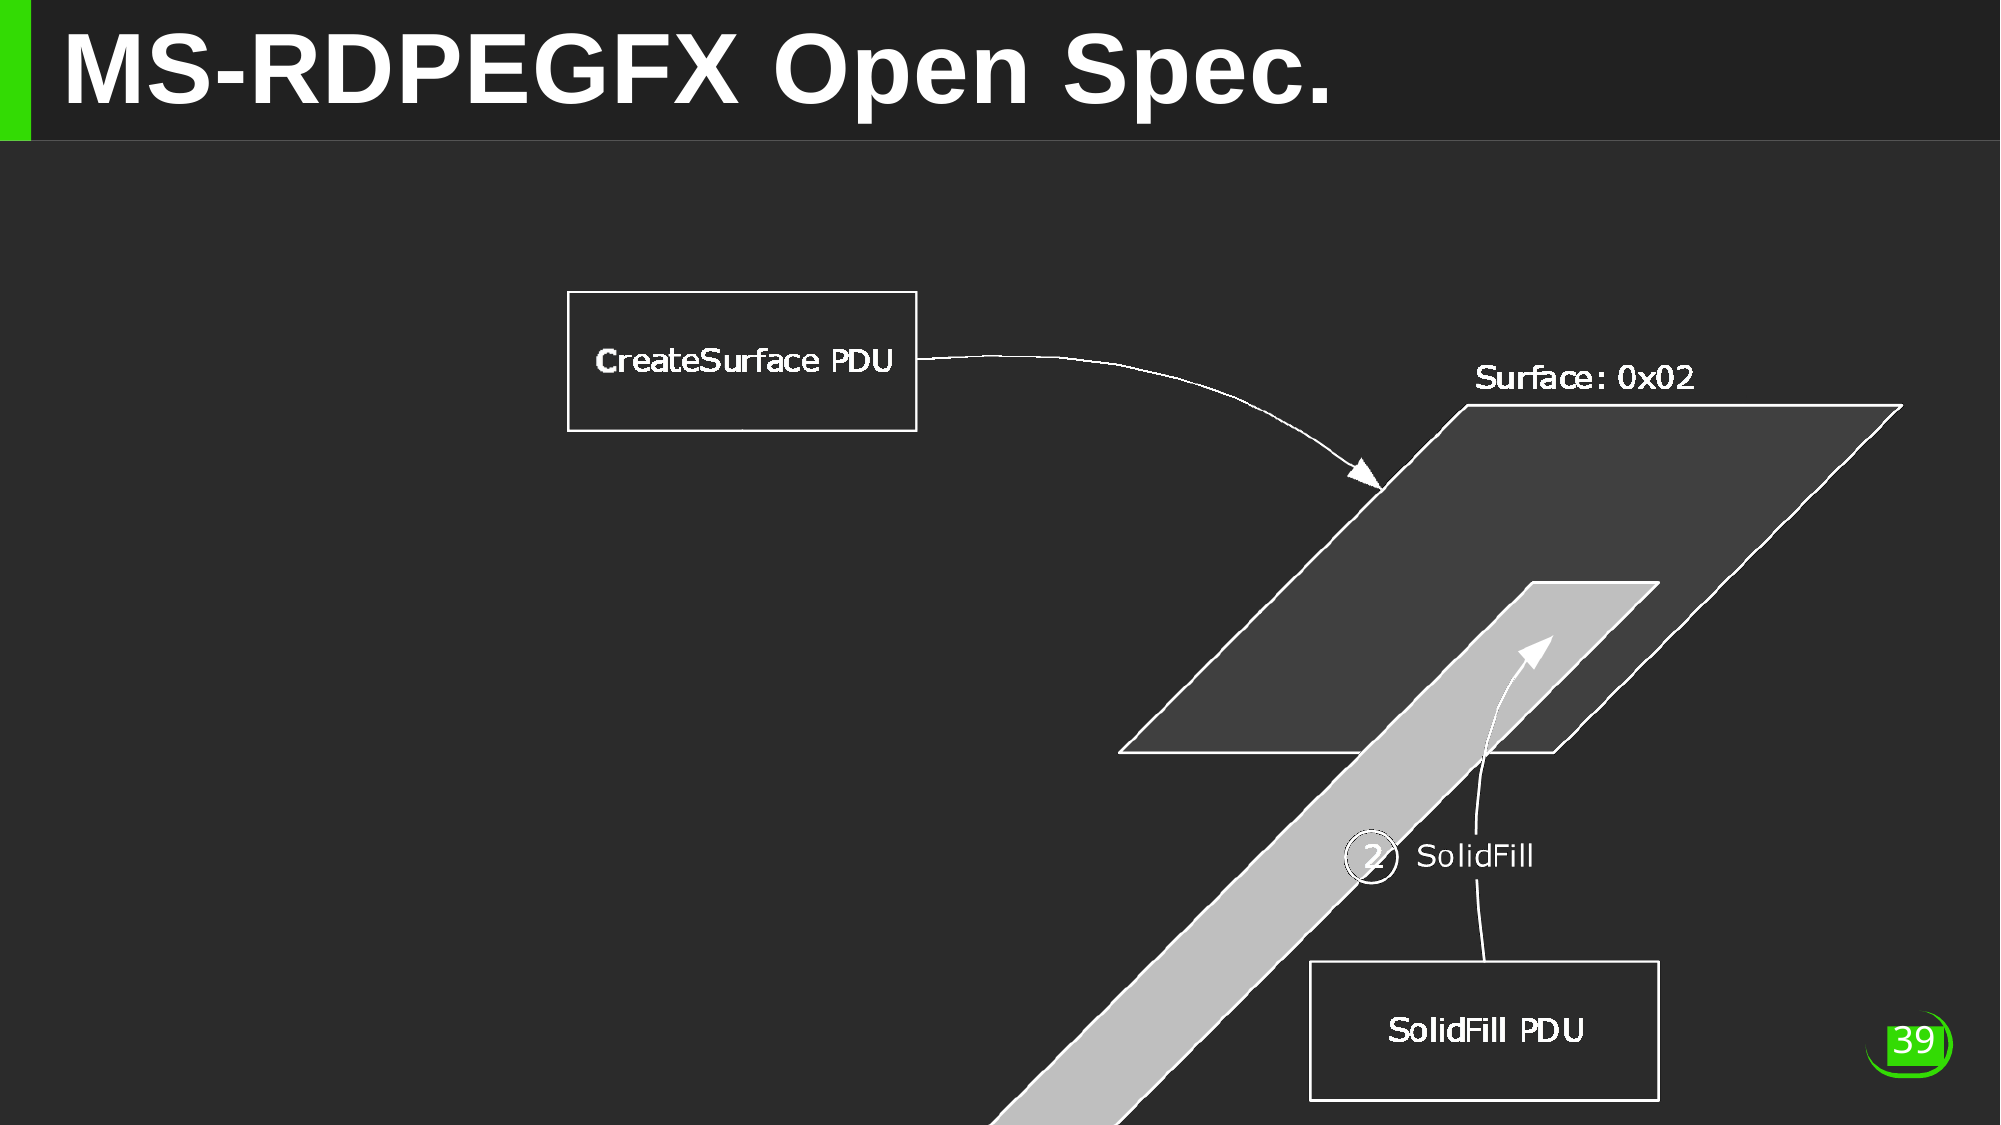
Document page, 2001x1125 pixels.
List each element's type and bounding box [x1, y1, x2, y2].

text_box [0, 0, 2000, 1125]
